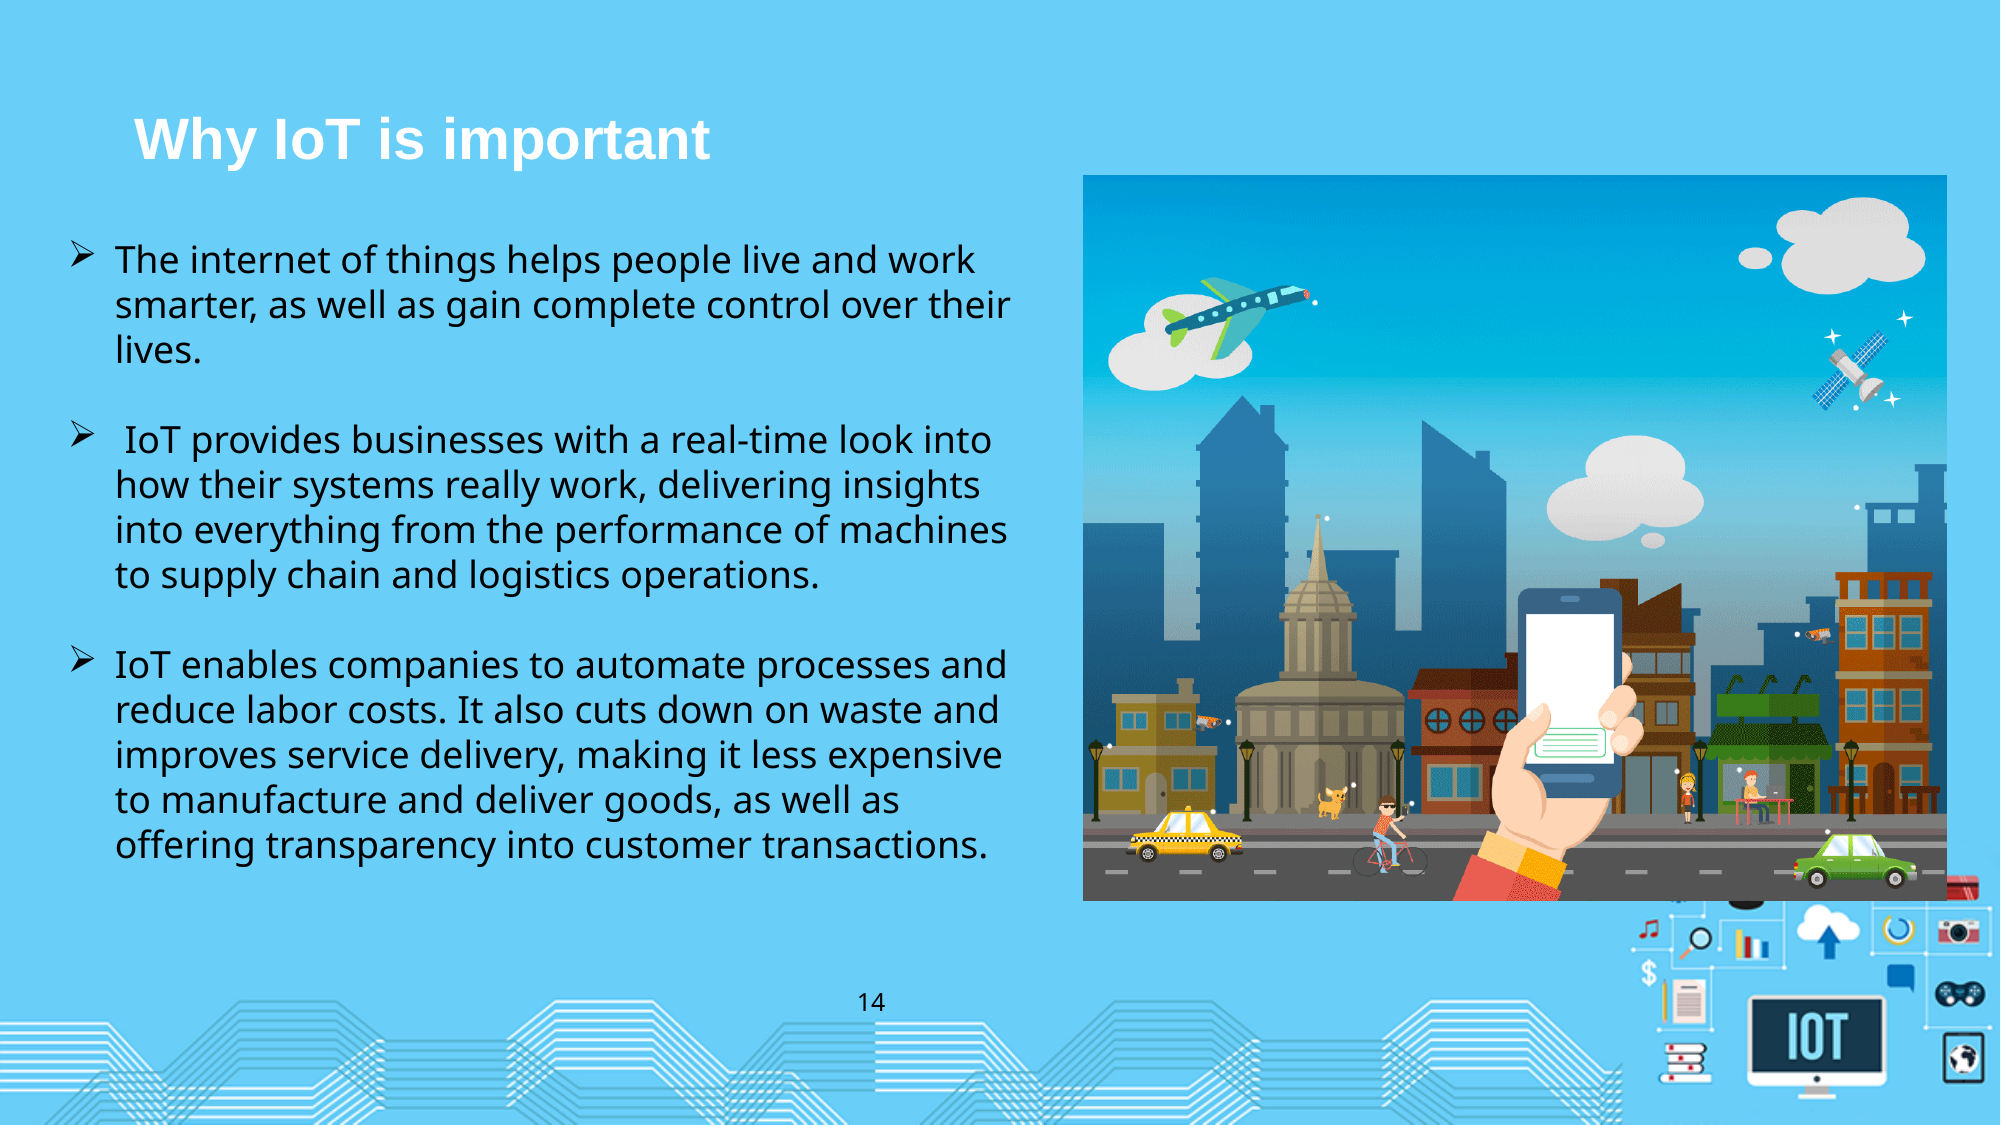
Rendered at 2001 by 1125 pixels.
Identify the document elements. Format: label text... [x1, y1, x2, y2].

picture [0, 0, 2001, 1125]
slide_number 14 [646, 971, 1097, 1032]
text_box The internet of things helps people live and work smarter, as well as gain complete control over their lives. IoT provides businesses with a real-time look into how their systems really work, delivering insights into everything from the performance of machines to supply chain and logistics operations. IoT enables companies to automate processes and reduce labor costs. It also cuts down on waste and improves service delivery, making it less expensive to manufacture and deliver goods, as well as offering transparency into customer transactions. [53, 139, 1048, 874]
text_box Why IoT is important [120, 93, 1295, 224]
